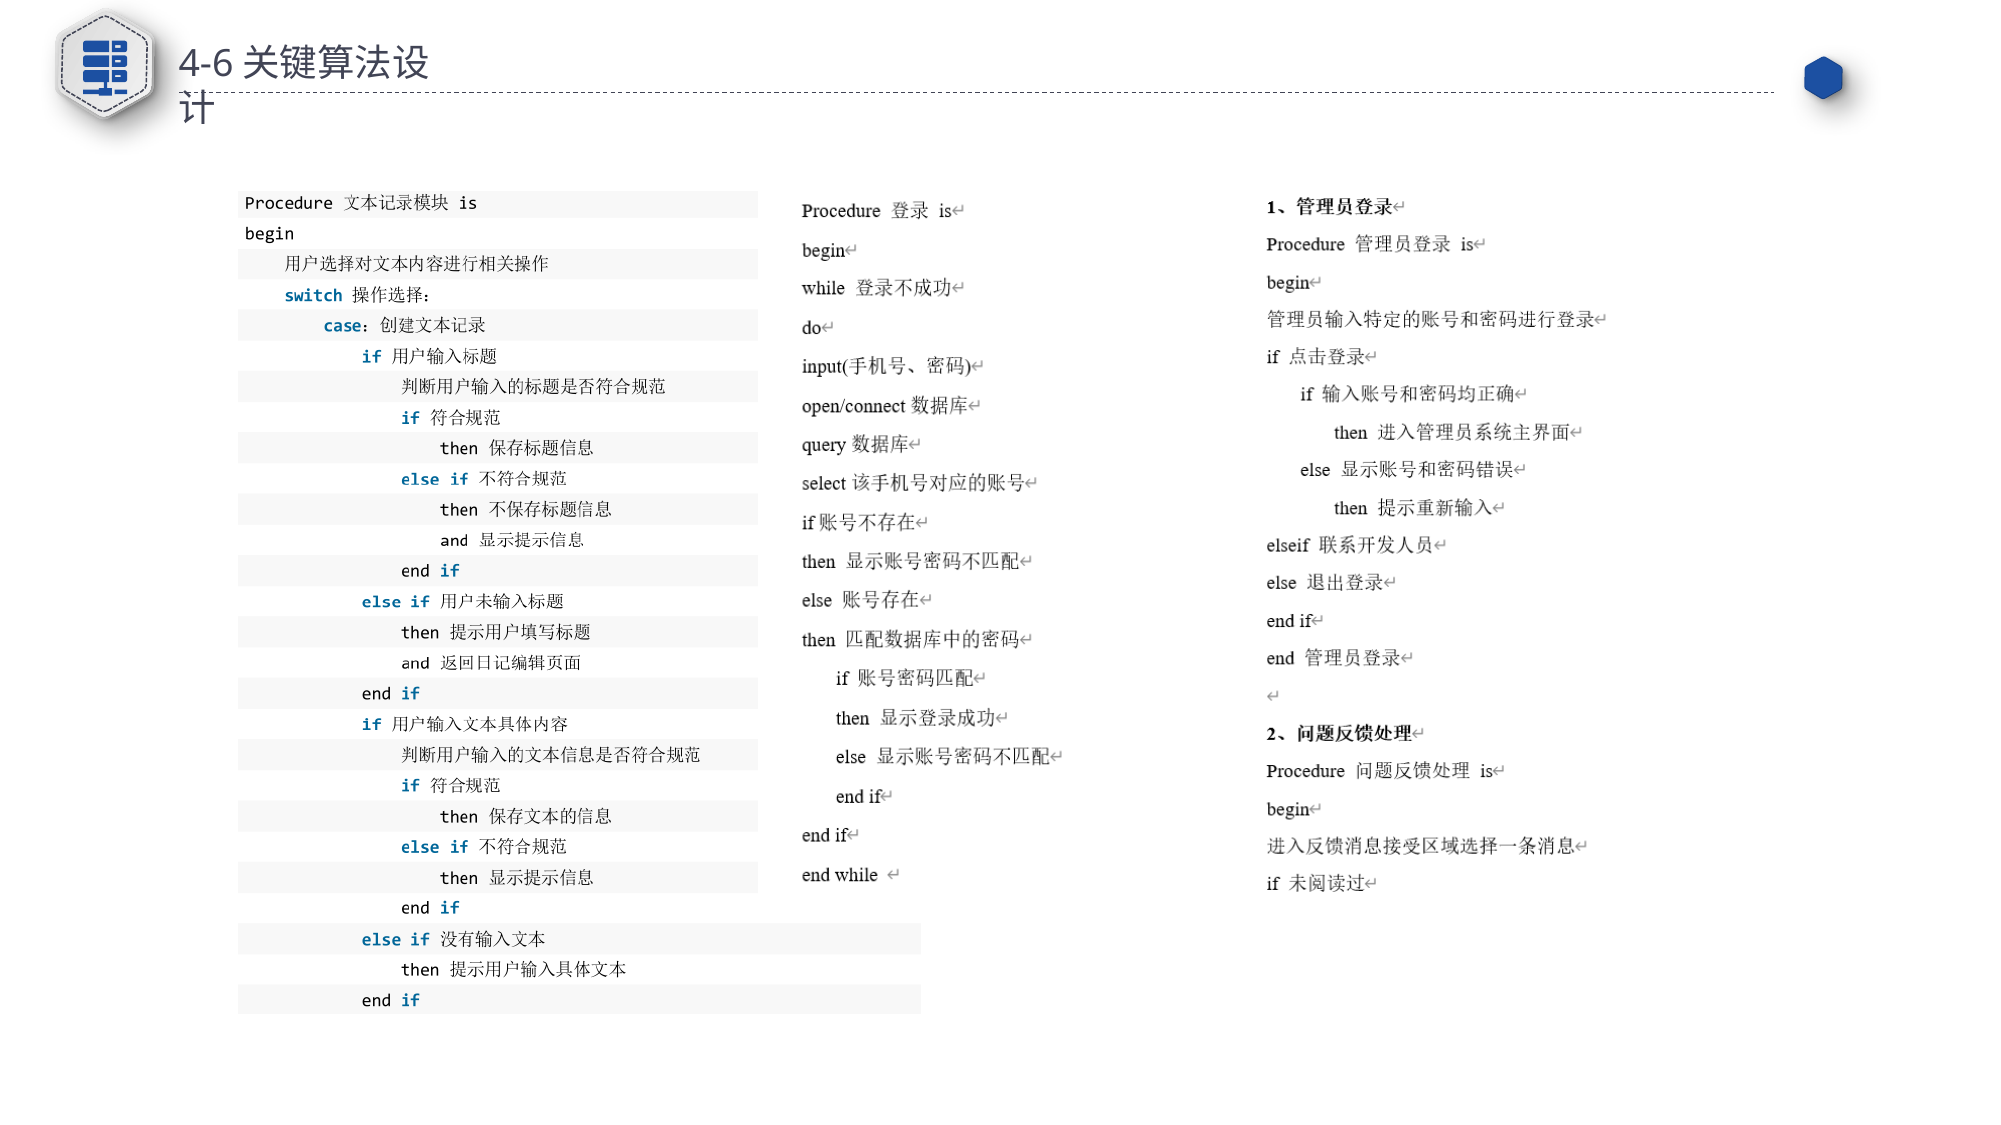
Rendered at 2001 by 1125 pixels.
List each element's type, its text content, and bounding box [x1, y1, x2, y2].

text_box 4-6关键算法设计 [167, 33, 475, 135]
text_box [49, 14, 160, 114]
picture [238, 191, 1824, 1014]
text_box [1802, 58, 1845, 97]
